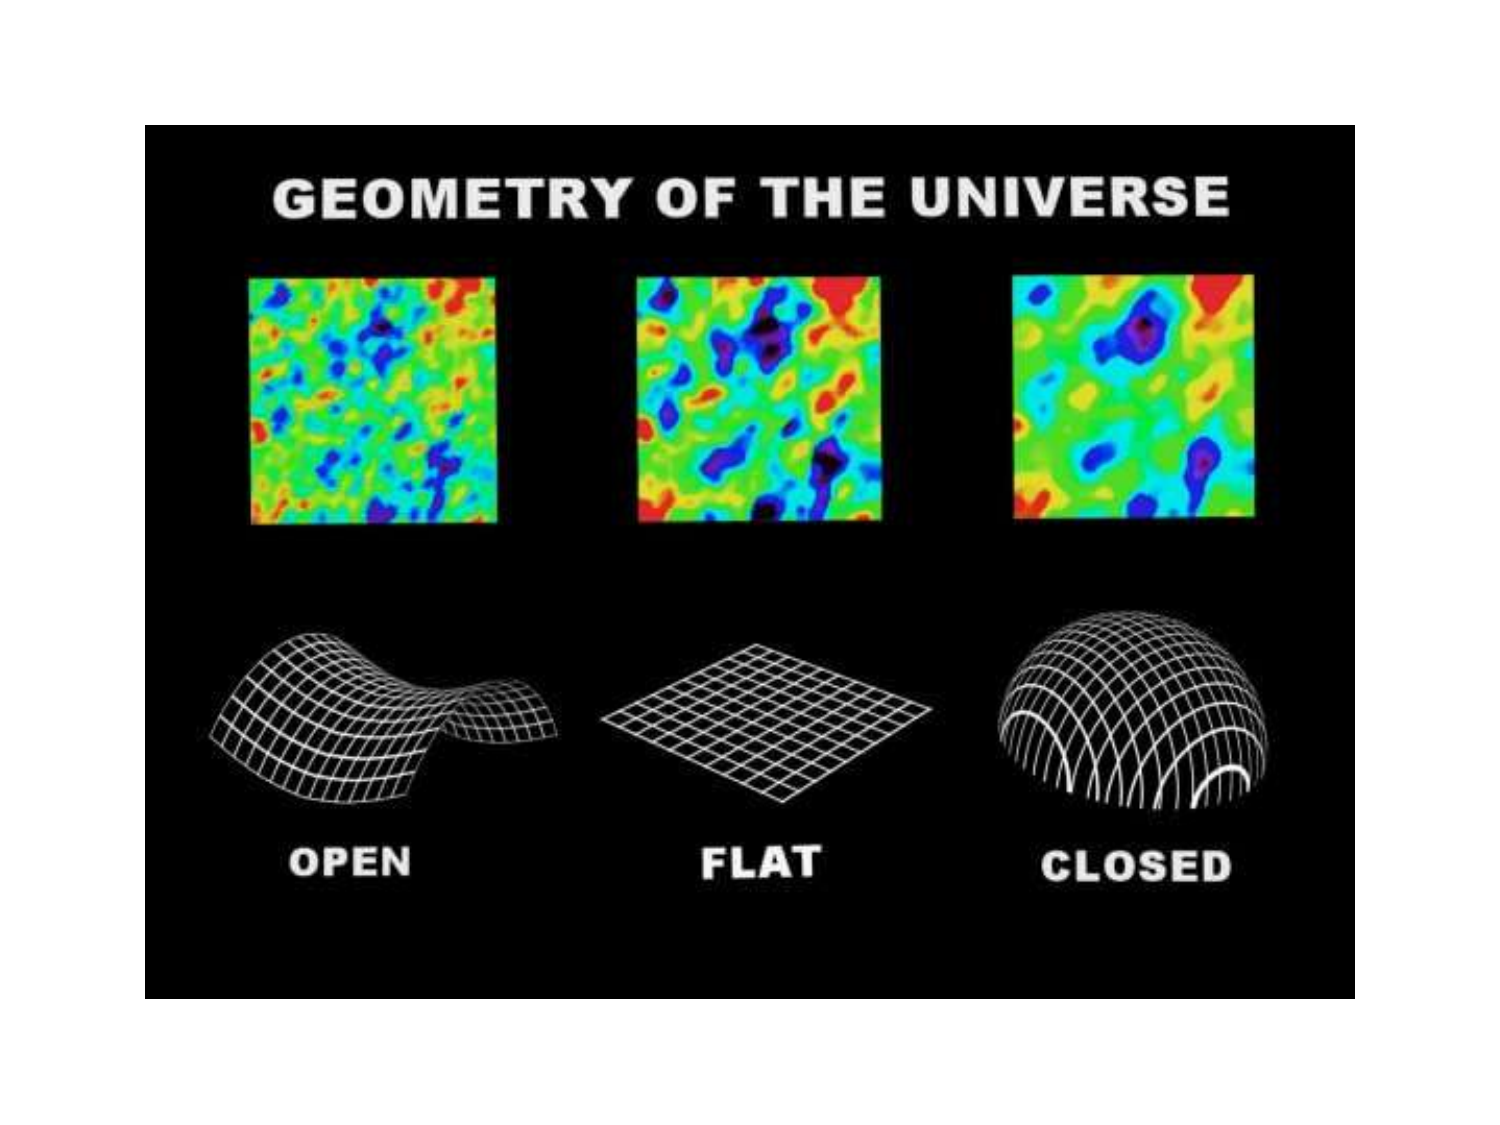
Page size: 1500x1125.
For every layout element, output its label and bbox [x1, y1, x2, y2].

picture [145, 125, 1355, 1000]
